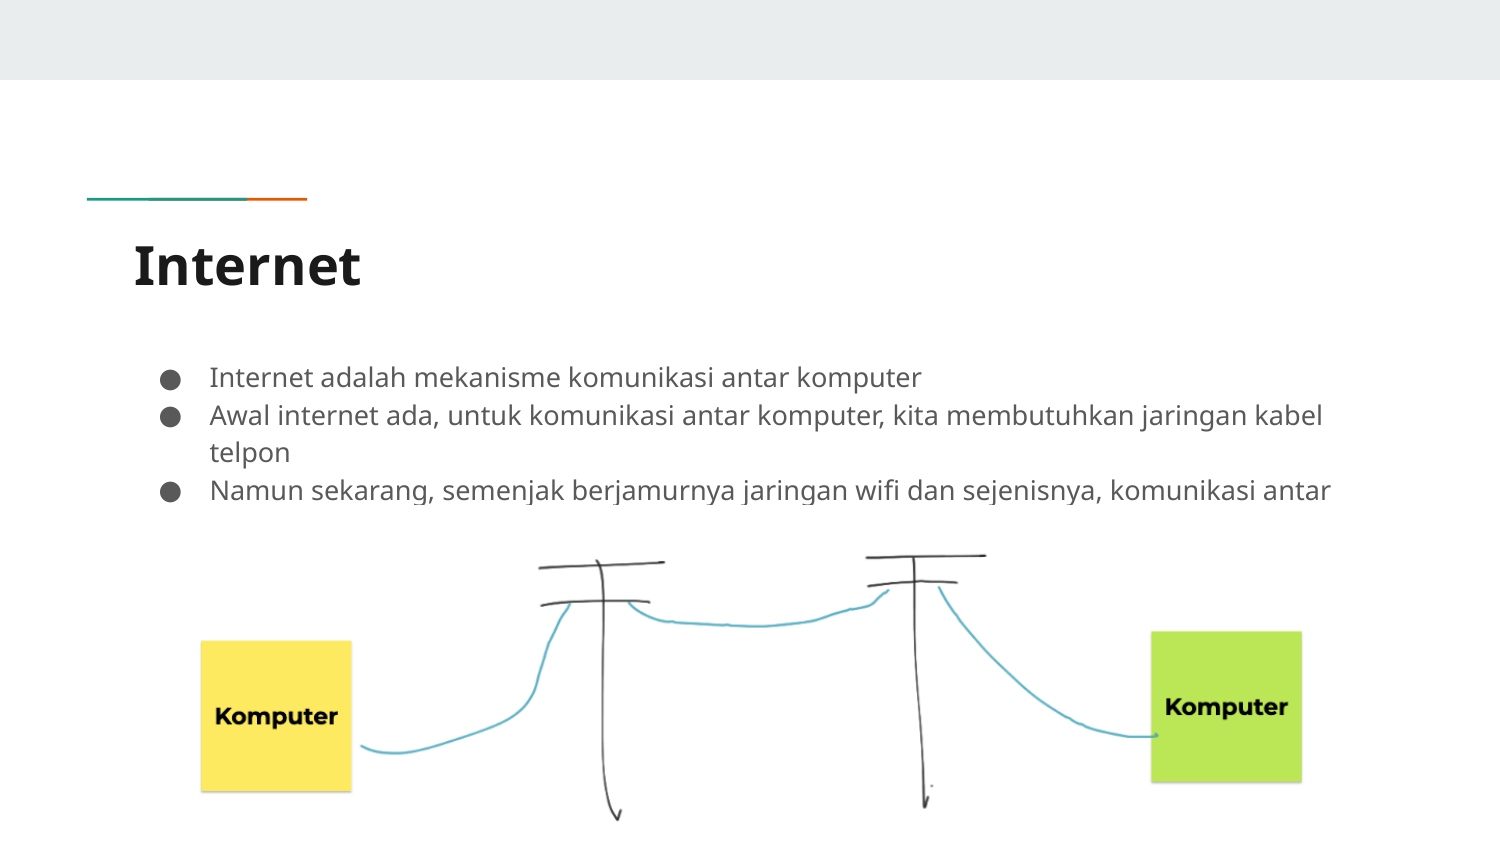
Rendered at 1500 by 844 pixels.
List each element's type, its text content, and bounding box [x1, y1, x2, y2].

picture [174, 505, 1326, 844]
title Internet [119, 216, 1381, 305]
list Internet adalah mekanisme komunikasi antar komputer Awal internet ada, untuk komunikasi antar komputer, kita membutuhkan jaringan kabel telpon Namun sekarang, semenjak berjamurnya jaringan wifi dan sejenisnya, komunikasi antar komputer menjadi lebih cepat dan mudah [119, 341, 1381, 712]
